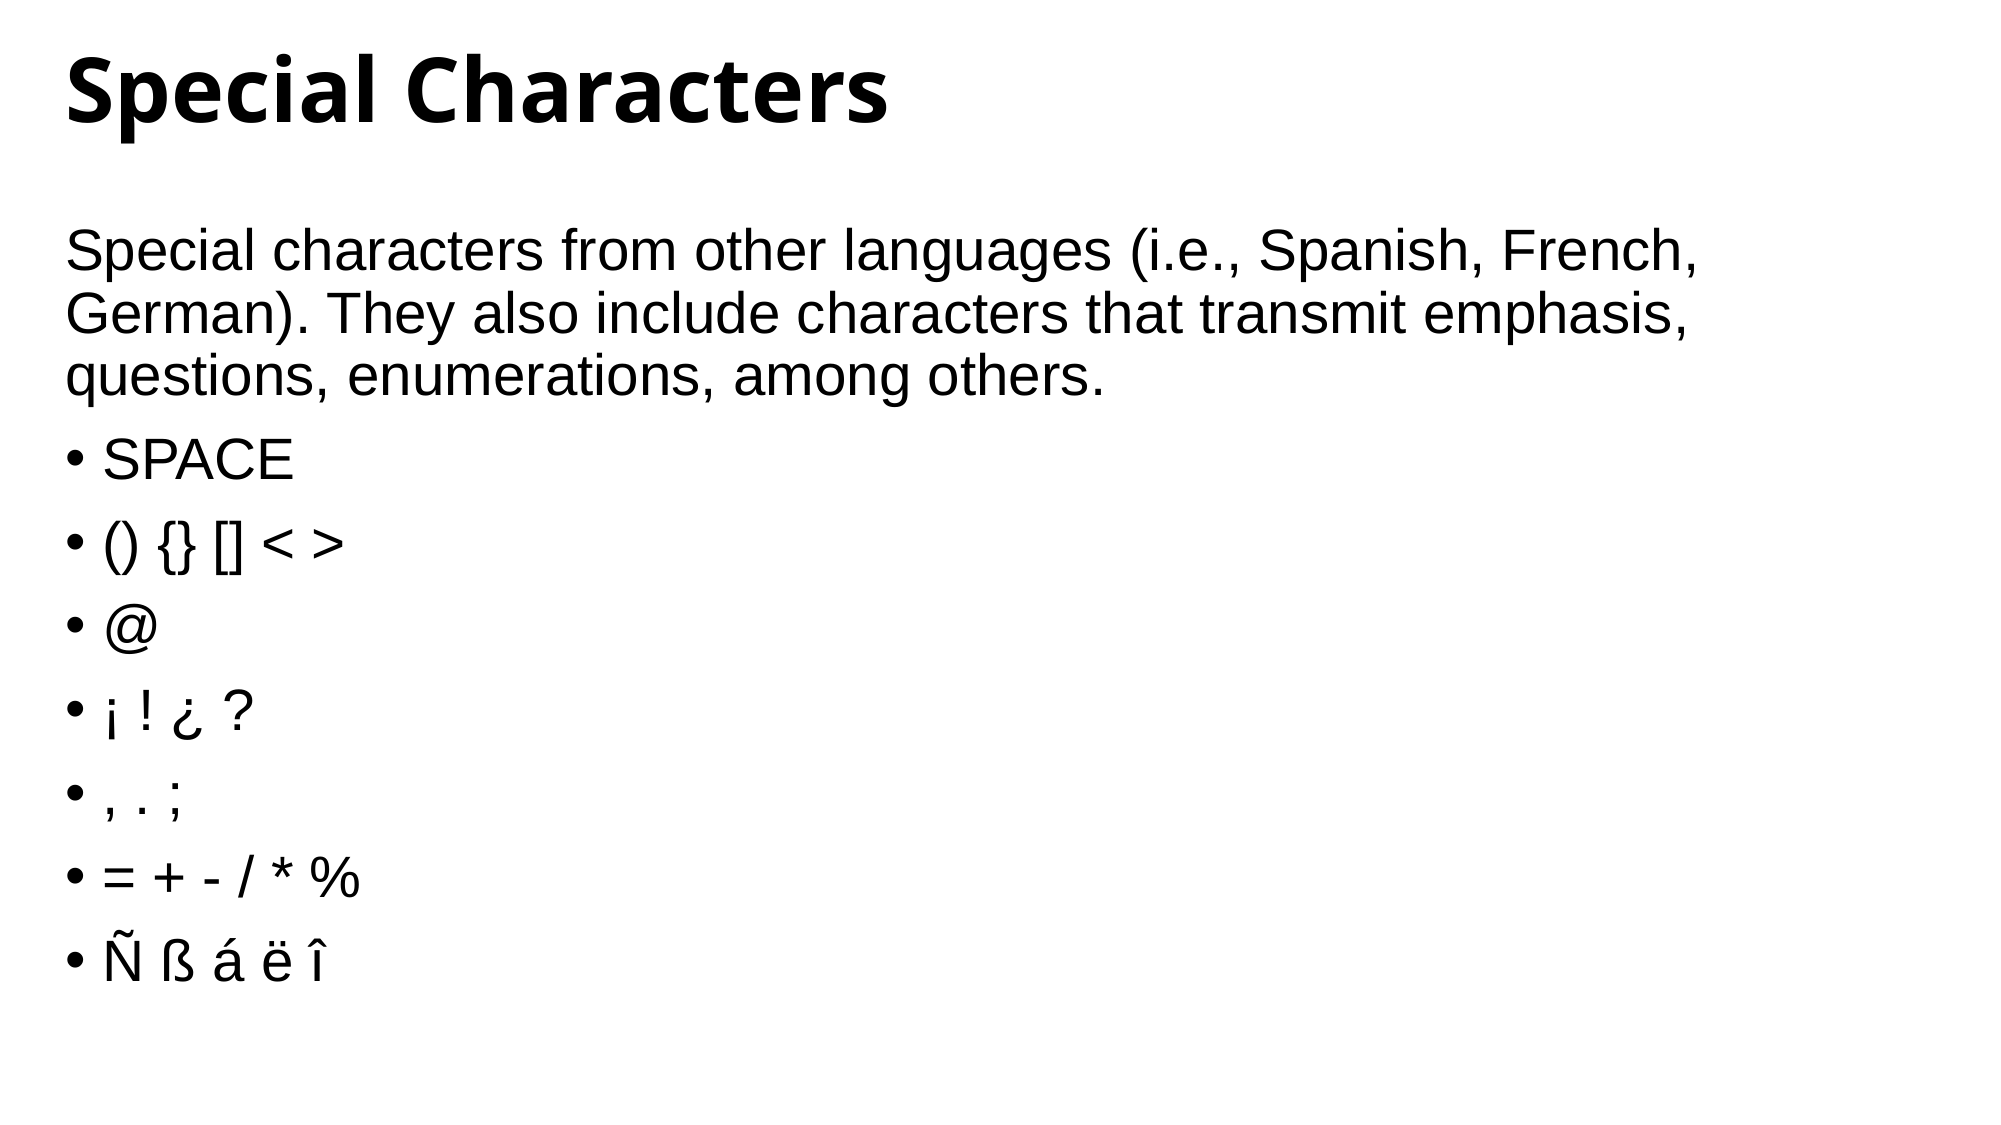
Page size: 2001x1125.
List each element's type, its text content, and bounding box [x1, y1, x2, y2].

list Special characters from other languages (i.e., Spanish, French, German). They also include characters that transmit emphasis, questions, enumerations, among others. SPACE () {} [] < > @ ¡ ! ¿ ? , . ; = + - / * % Ñ ß á ë î [50, 212, 1950, 1066]
title Special Characters [50, 37, 1950, 150]
